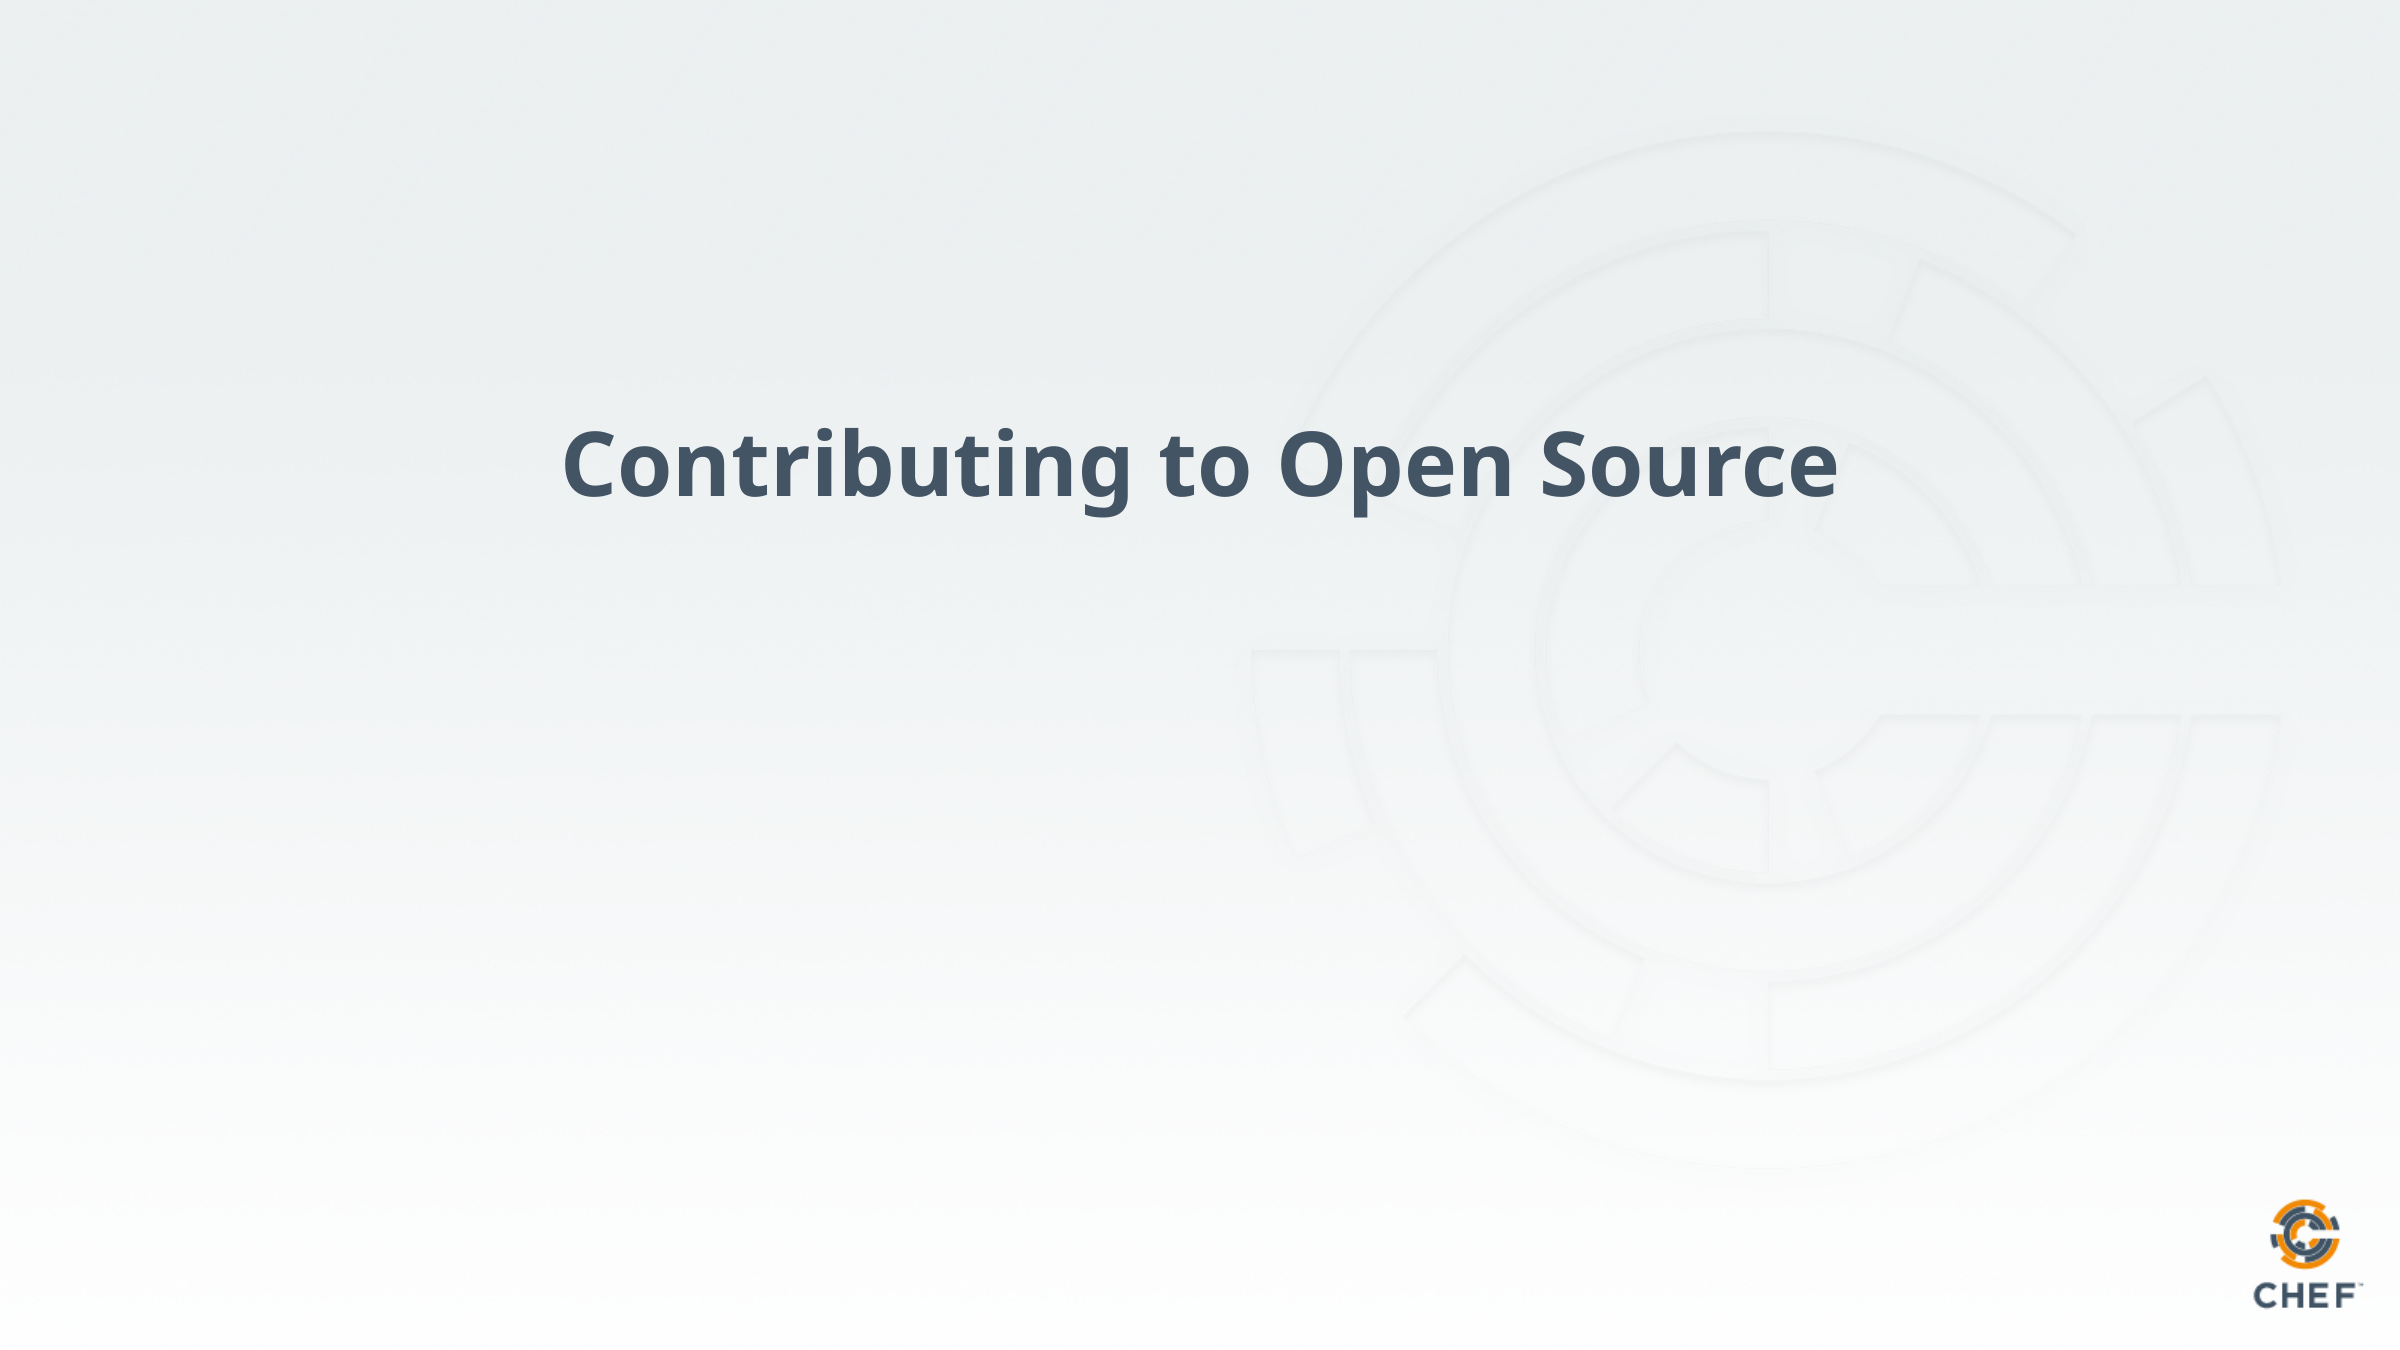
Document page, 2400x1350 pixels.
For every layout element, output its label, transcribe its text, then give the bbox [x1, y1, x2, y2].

picture [0, 0, 2400, 1350]
title Contributing to Open Source [390, 368, 2011, 566]
